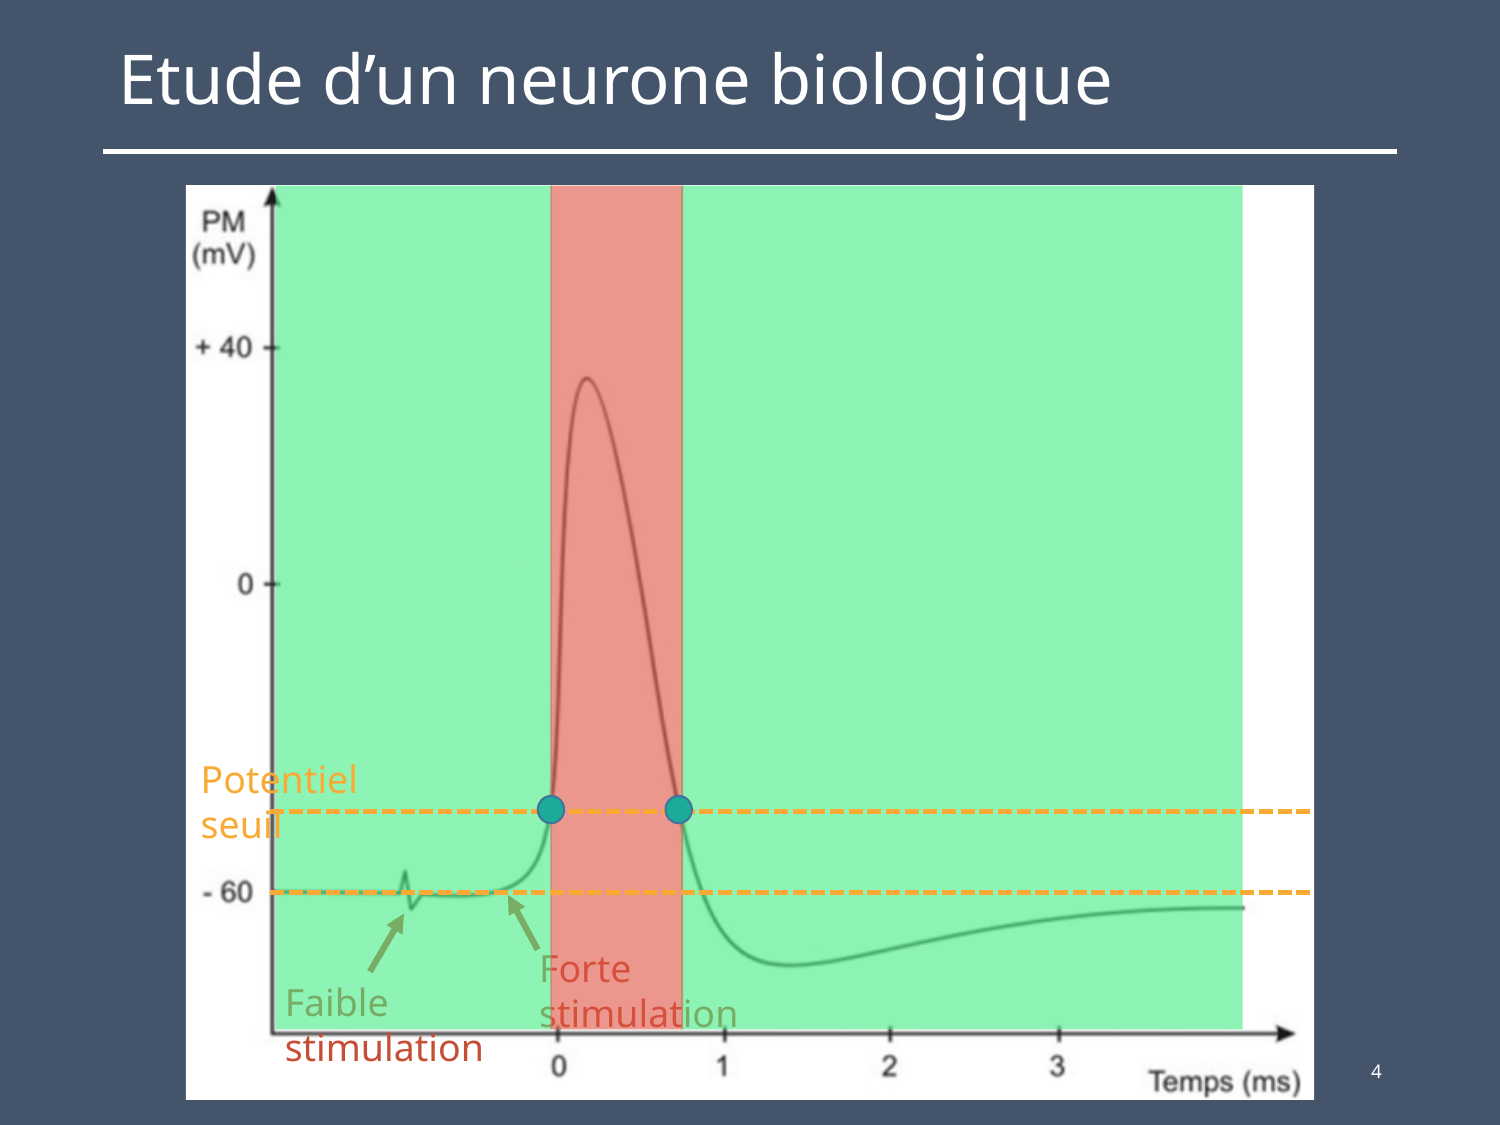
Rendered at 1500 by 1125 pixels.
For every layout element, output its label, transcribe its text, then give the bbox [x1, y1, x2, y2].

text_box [507, 894, 538, 950]
picture [185, 185, 1315, 1100]
title Etude d’un neurone biologique [103, 13, 1397, 152]
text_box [369, 913, 404, 972]
slide_number 4 [1059, 1042, 1397, 1103]
